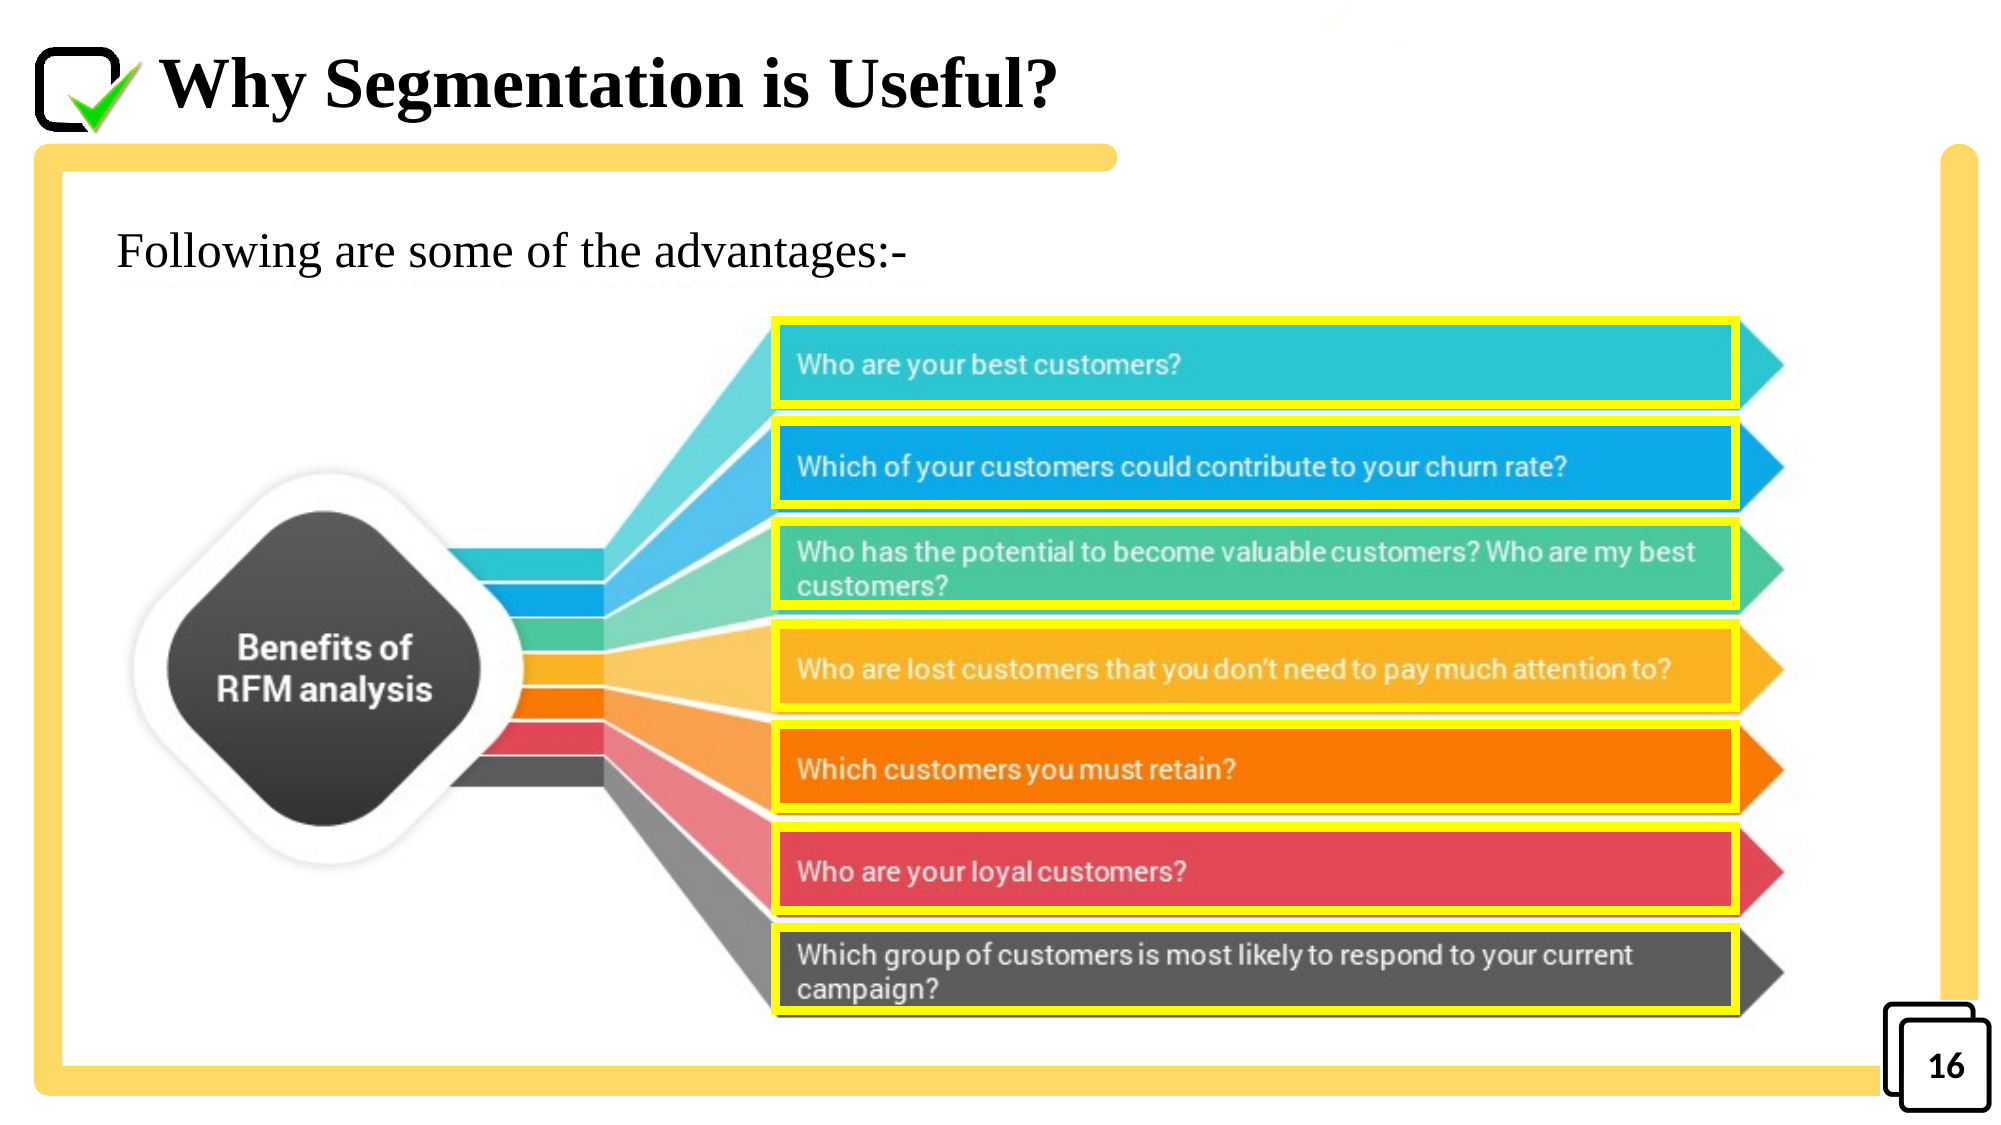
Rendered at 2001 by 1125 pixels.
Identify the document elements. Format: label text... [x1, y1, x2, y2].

picture [35, 41, 160, 150]
title Following are some of the advantages:- [101, 190, 1940, 286]
subtitle . [1302, 0, 2000, 223]
picture [1880, 1000, 1994, 1114]
text_box Why Segmentation is Useful? [143, 37, 1278, 131]
picture [118, 282, 1802, 1037]
slide_number 16 [1896, 1033, 1980, 1094]
